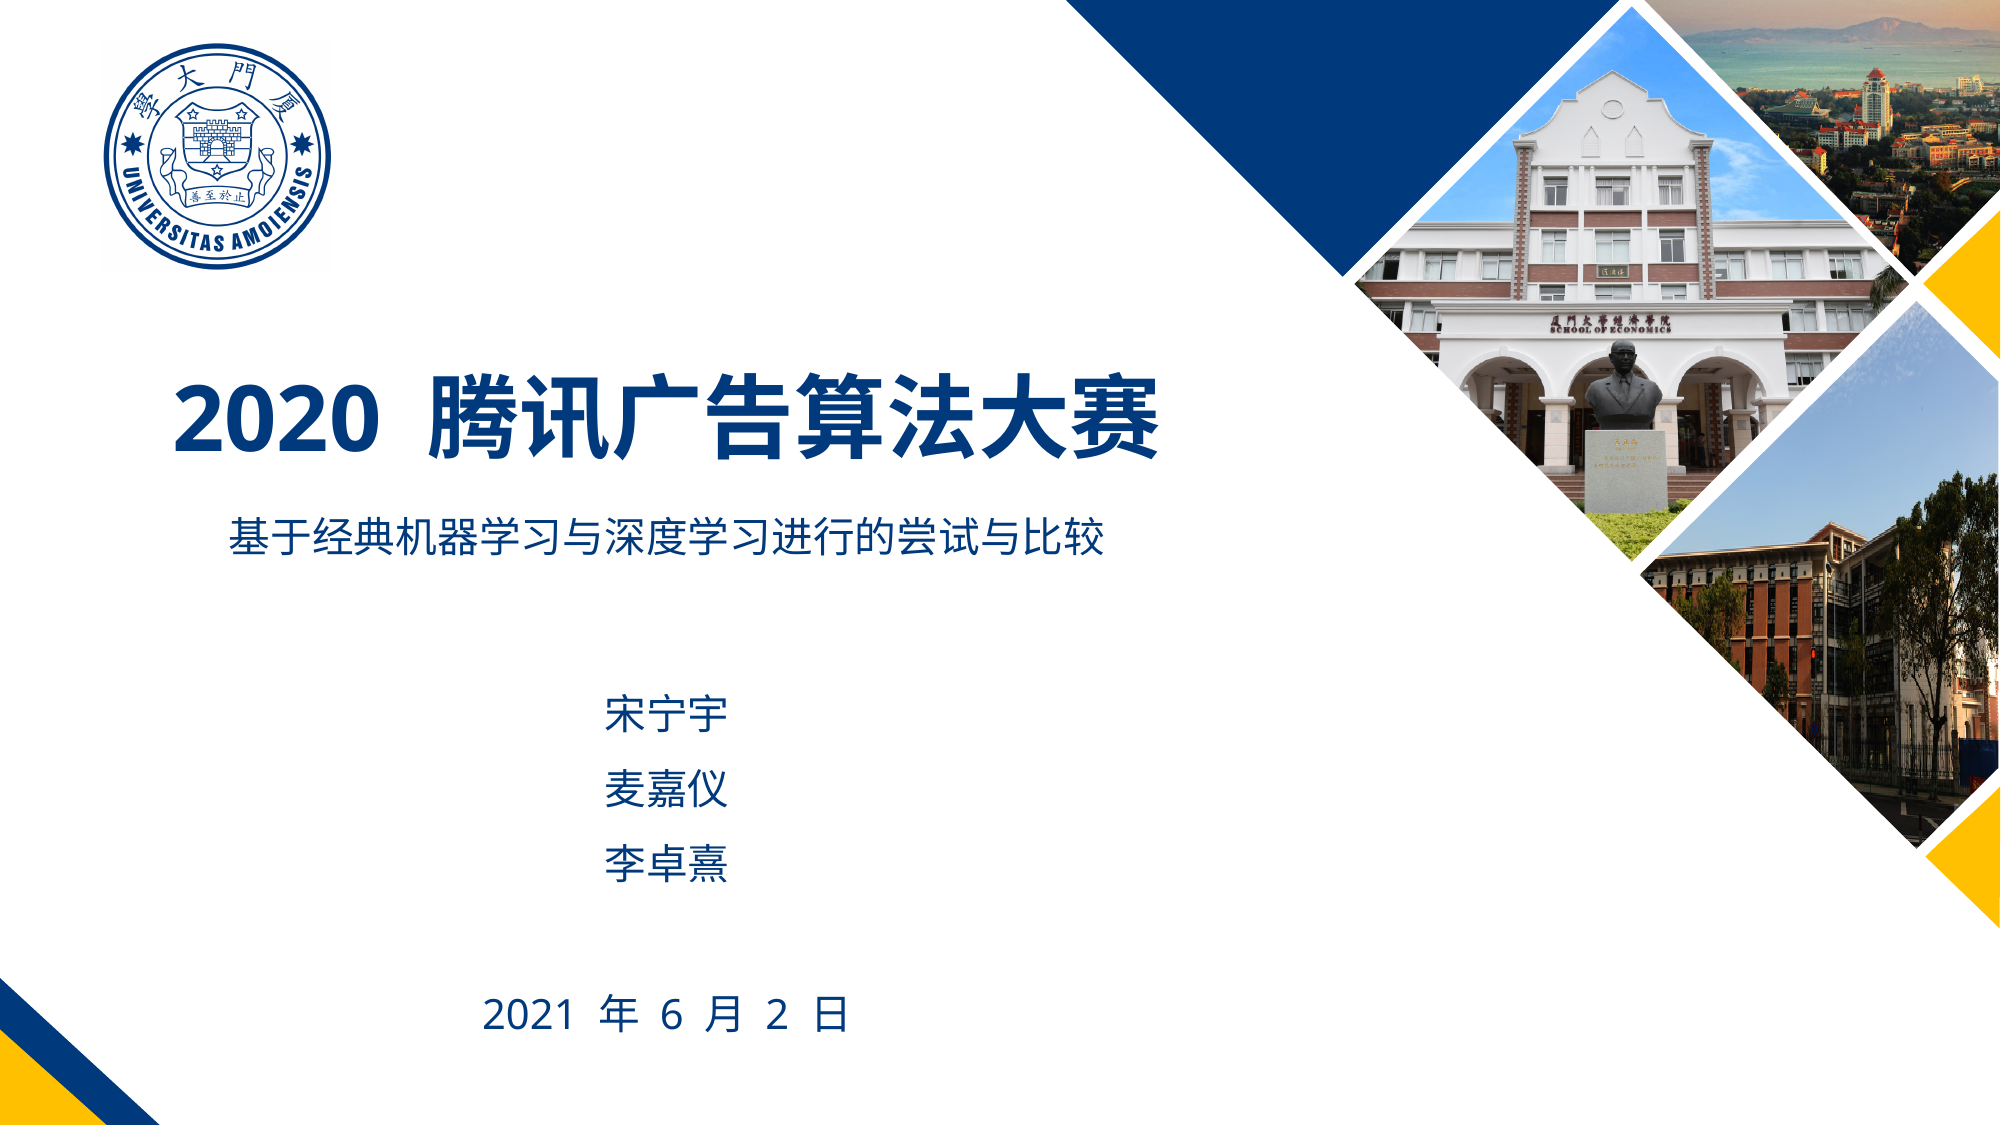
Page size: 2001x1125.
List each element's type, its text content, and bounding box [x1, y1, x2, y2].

picture [1644, 0, 2000, 277]
picture [101, 41, 332, 271]
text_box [0, 352, 1377, 570]
text_box 宋宁宇 麦嘉仪 李卓熹 2021 年 6 月 2 日 [253, 655, 1081, 1045]
picture [1639, 300, 1999, 849]
picture [1354, 6, 1909, 562]
